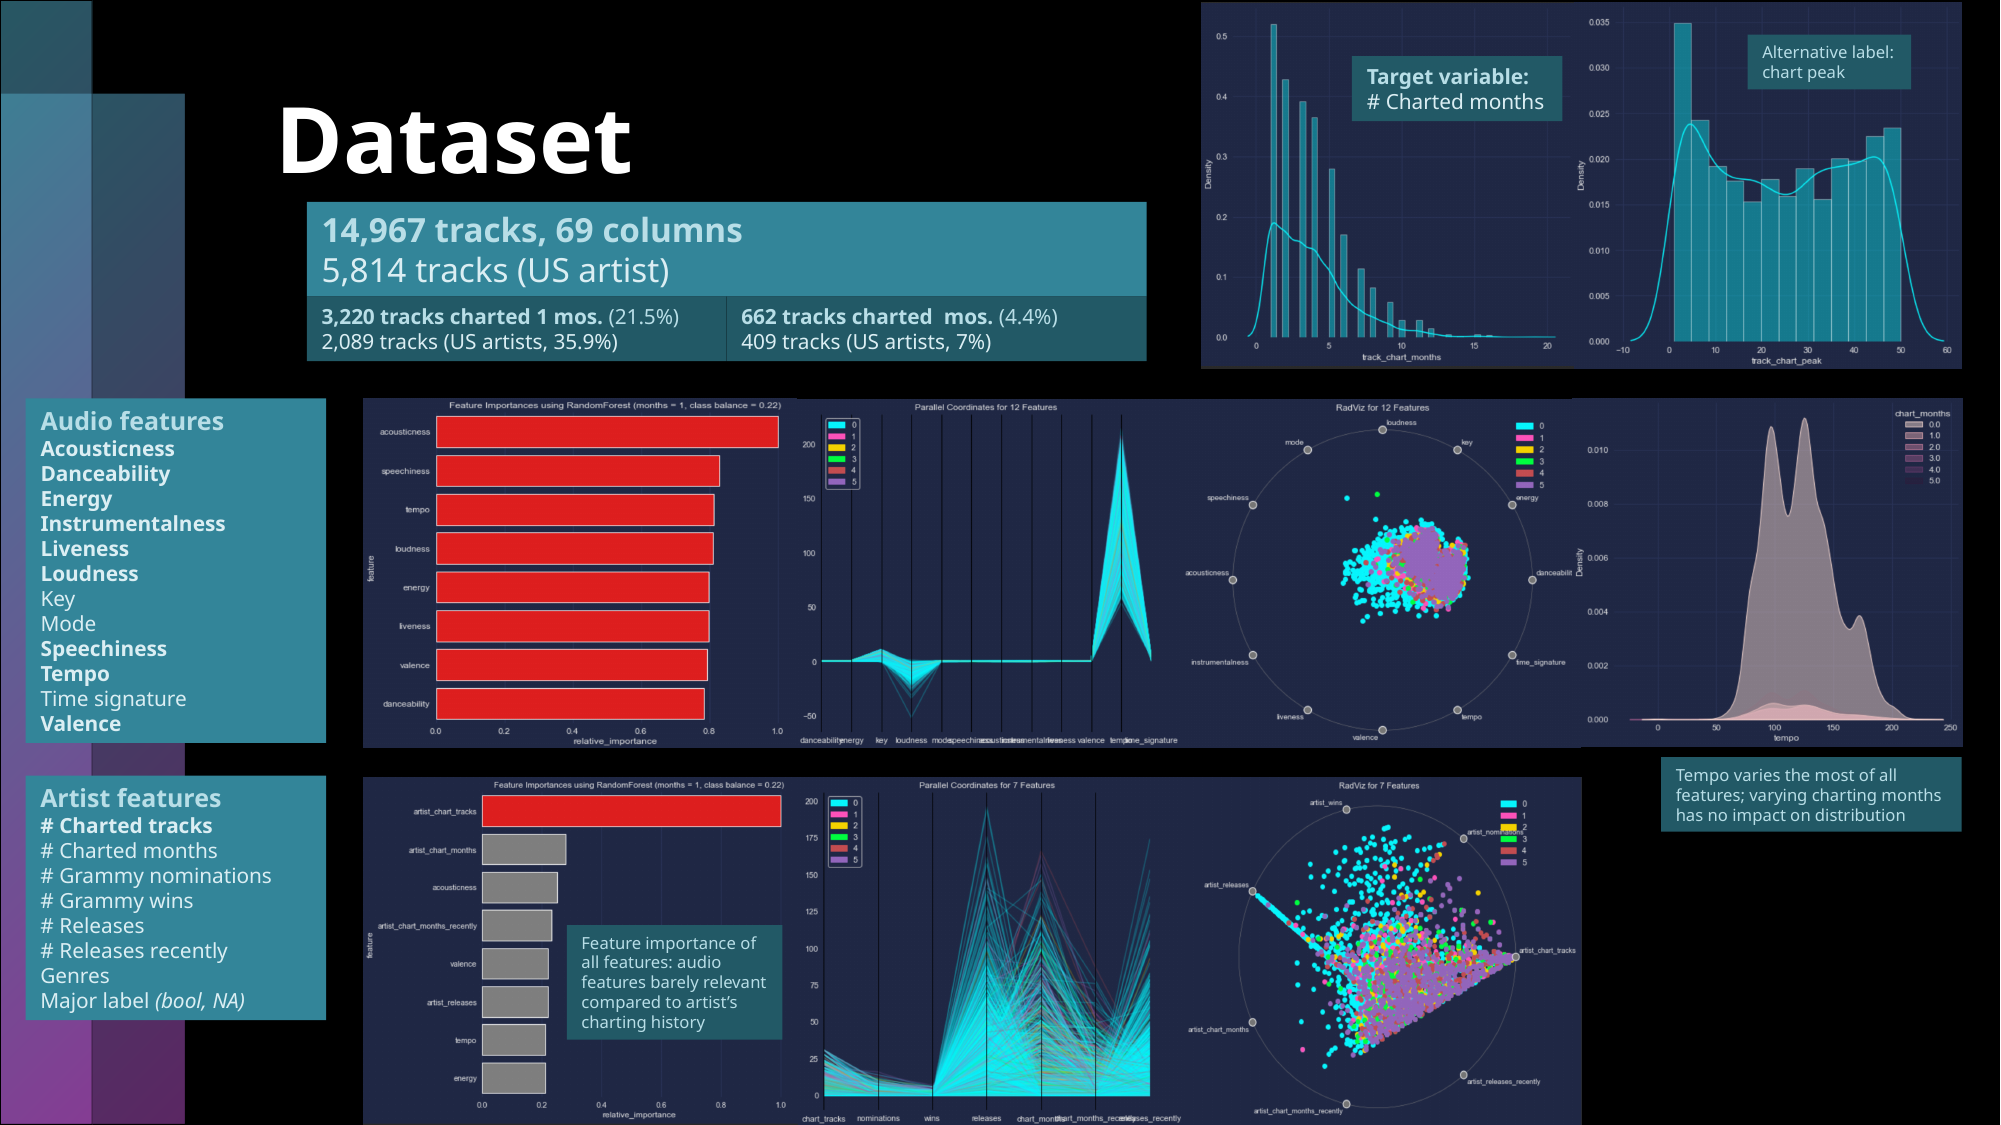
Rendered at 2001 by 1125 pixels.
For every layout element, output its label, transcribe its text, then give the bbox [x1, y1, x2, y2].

picture [363, 398, 1963, 748]
text_box Artist features # Charted tracks # Charted months # Grammy nominations # Grammy wins # Releases # Releases recently Genres Major label (bool, NA) [25, 775, 327, 1021]
text_box Tempo varies the most of all features; varying charting months has no impact on distribution [1661, 757, 1962, 832]
picture [363, 777, 1582, 1125]
picture [1201, 1, 1962, 369]
title Dataset [260, 74, 1201, 329]
text_box 14,967 tracks, 69 columns 5,814 tracks (US artist) [306, 201, 1147, 297]
text_box Audio features Acousticness Danceability Energy Instrumentalness Liveness Loudness Key Mode Speechiness Tempo Time signature Valence [25, 398, 327, 743]
